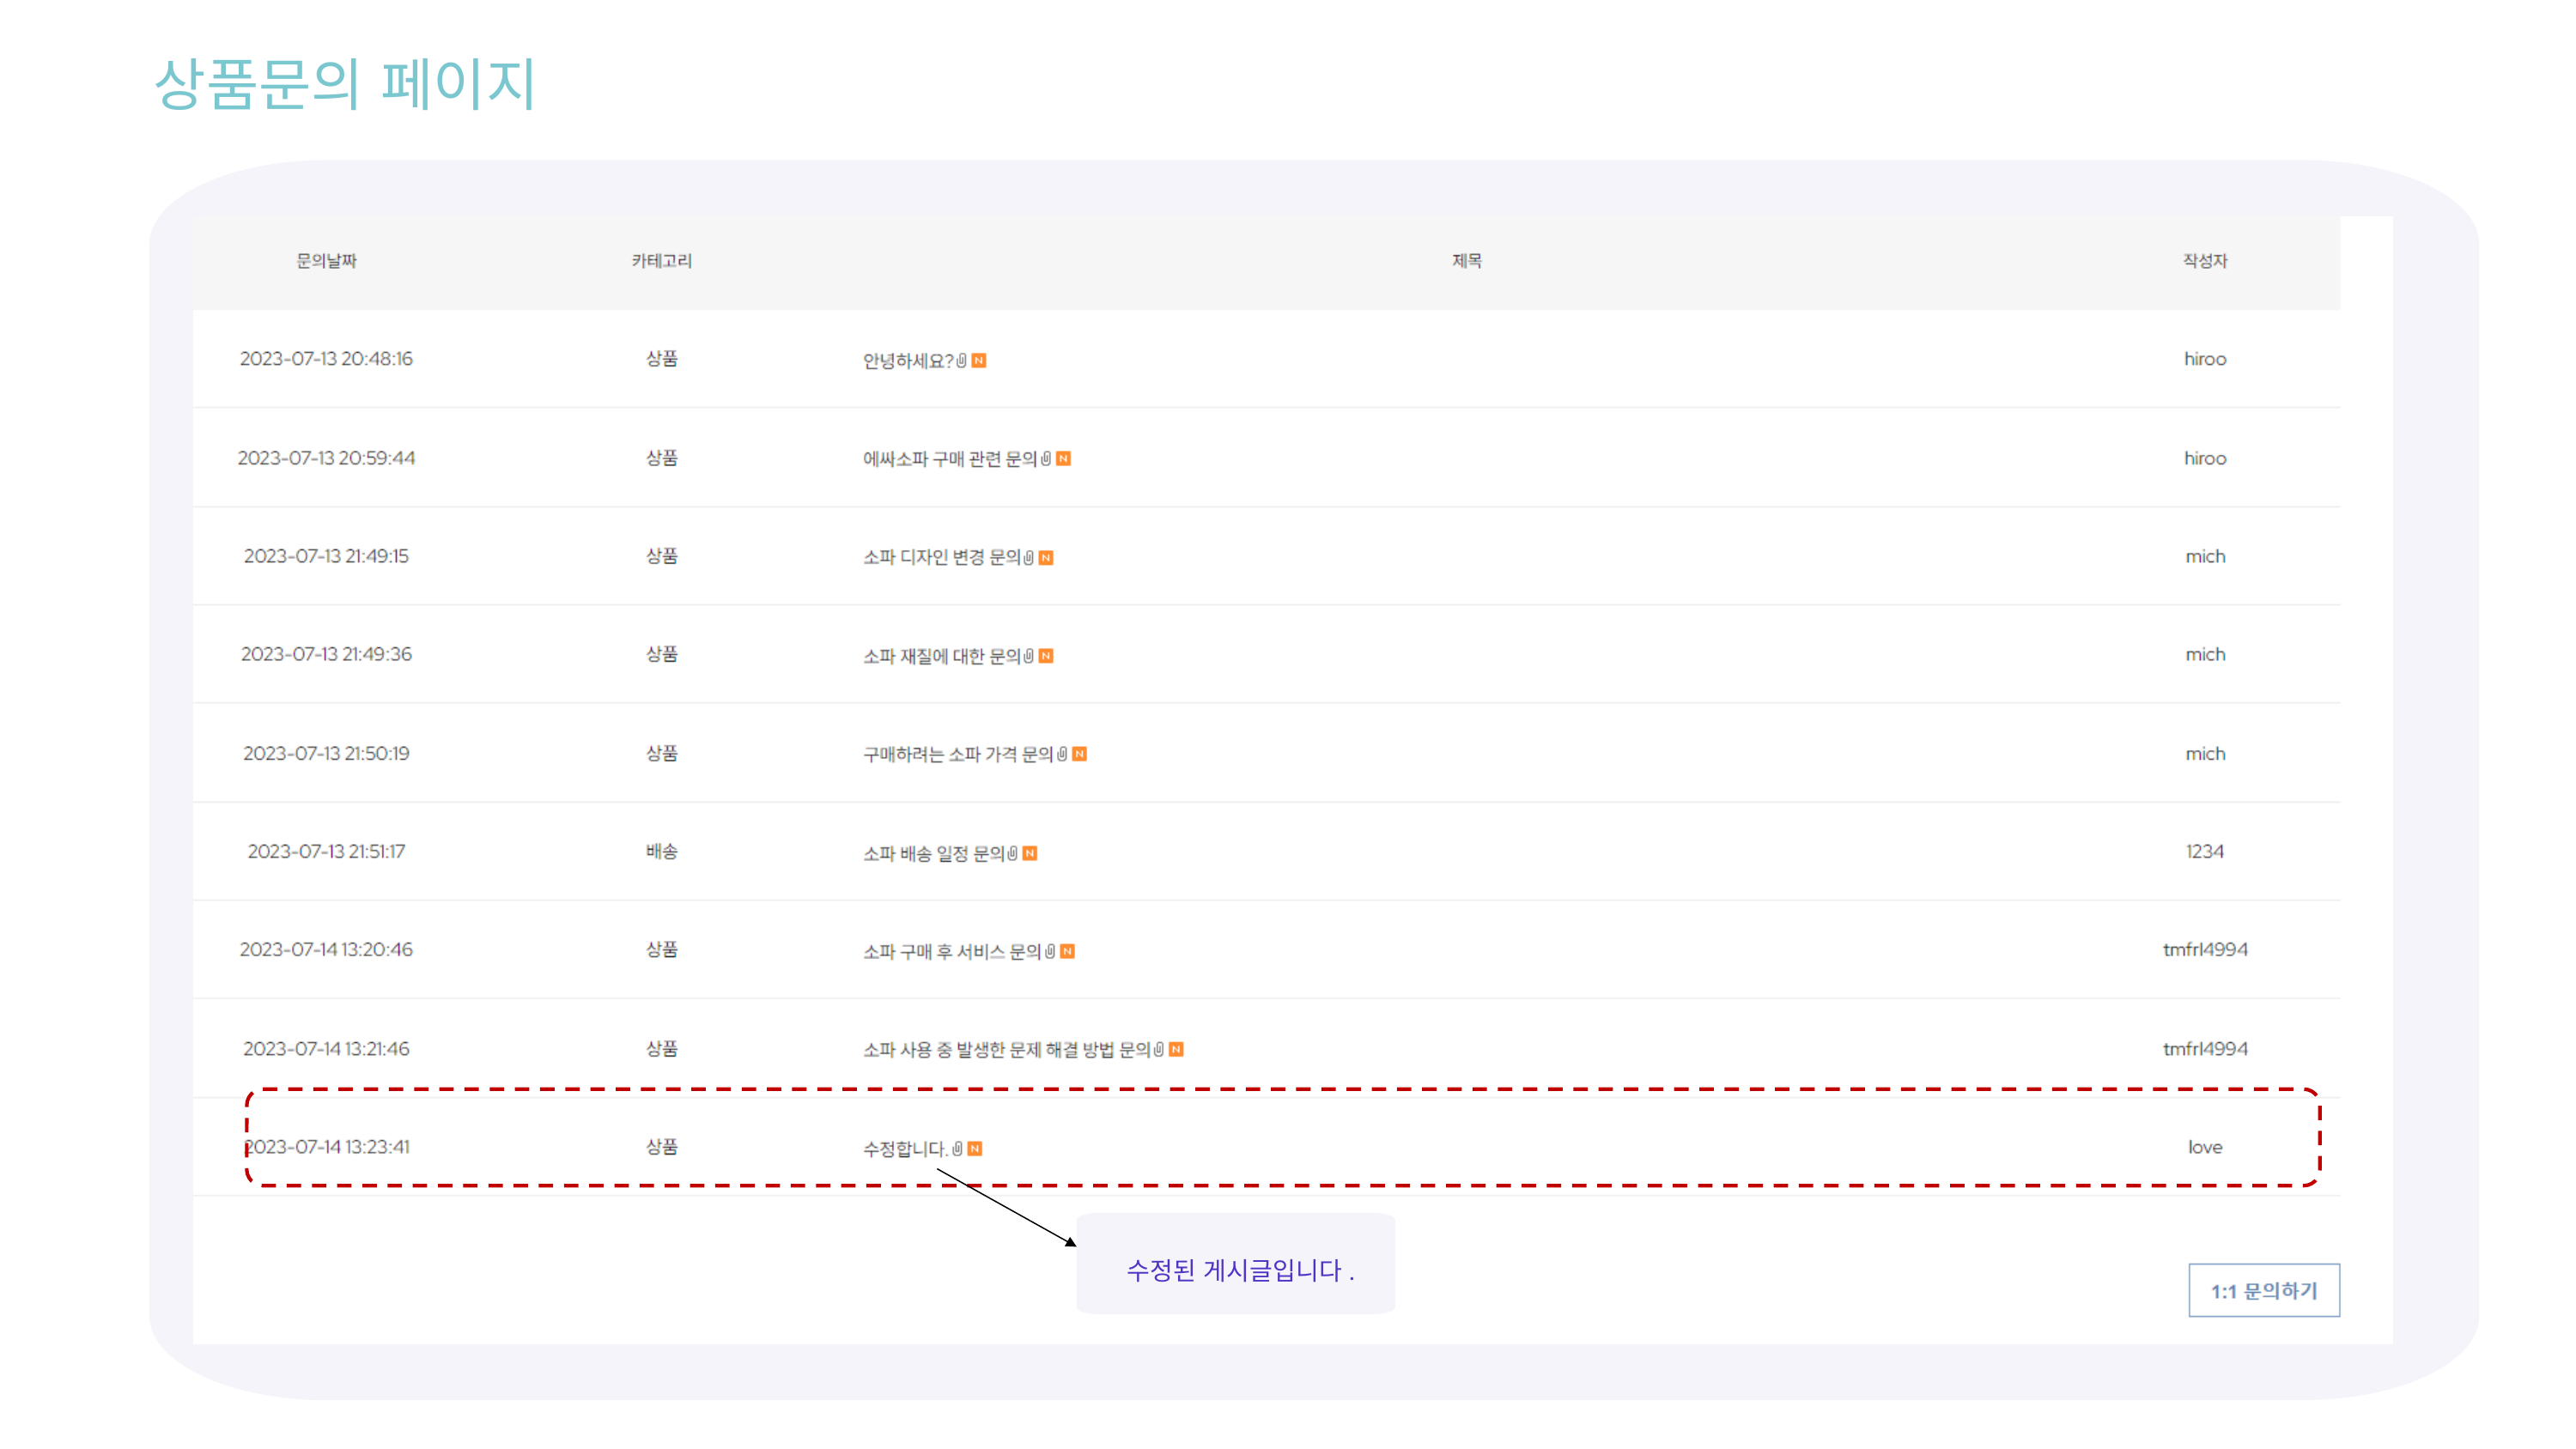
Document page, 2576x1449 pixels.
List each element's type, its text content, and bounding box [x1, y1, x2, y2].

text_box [937, 1168, 1078, 1247]
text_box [149, 160, 2480, 1401]
picture [192, 216, 2393, 1344]
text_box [1076, 1212, 1396, 1315]
text_box 상품문의 페이지 [140, 42, 623, 124]
